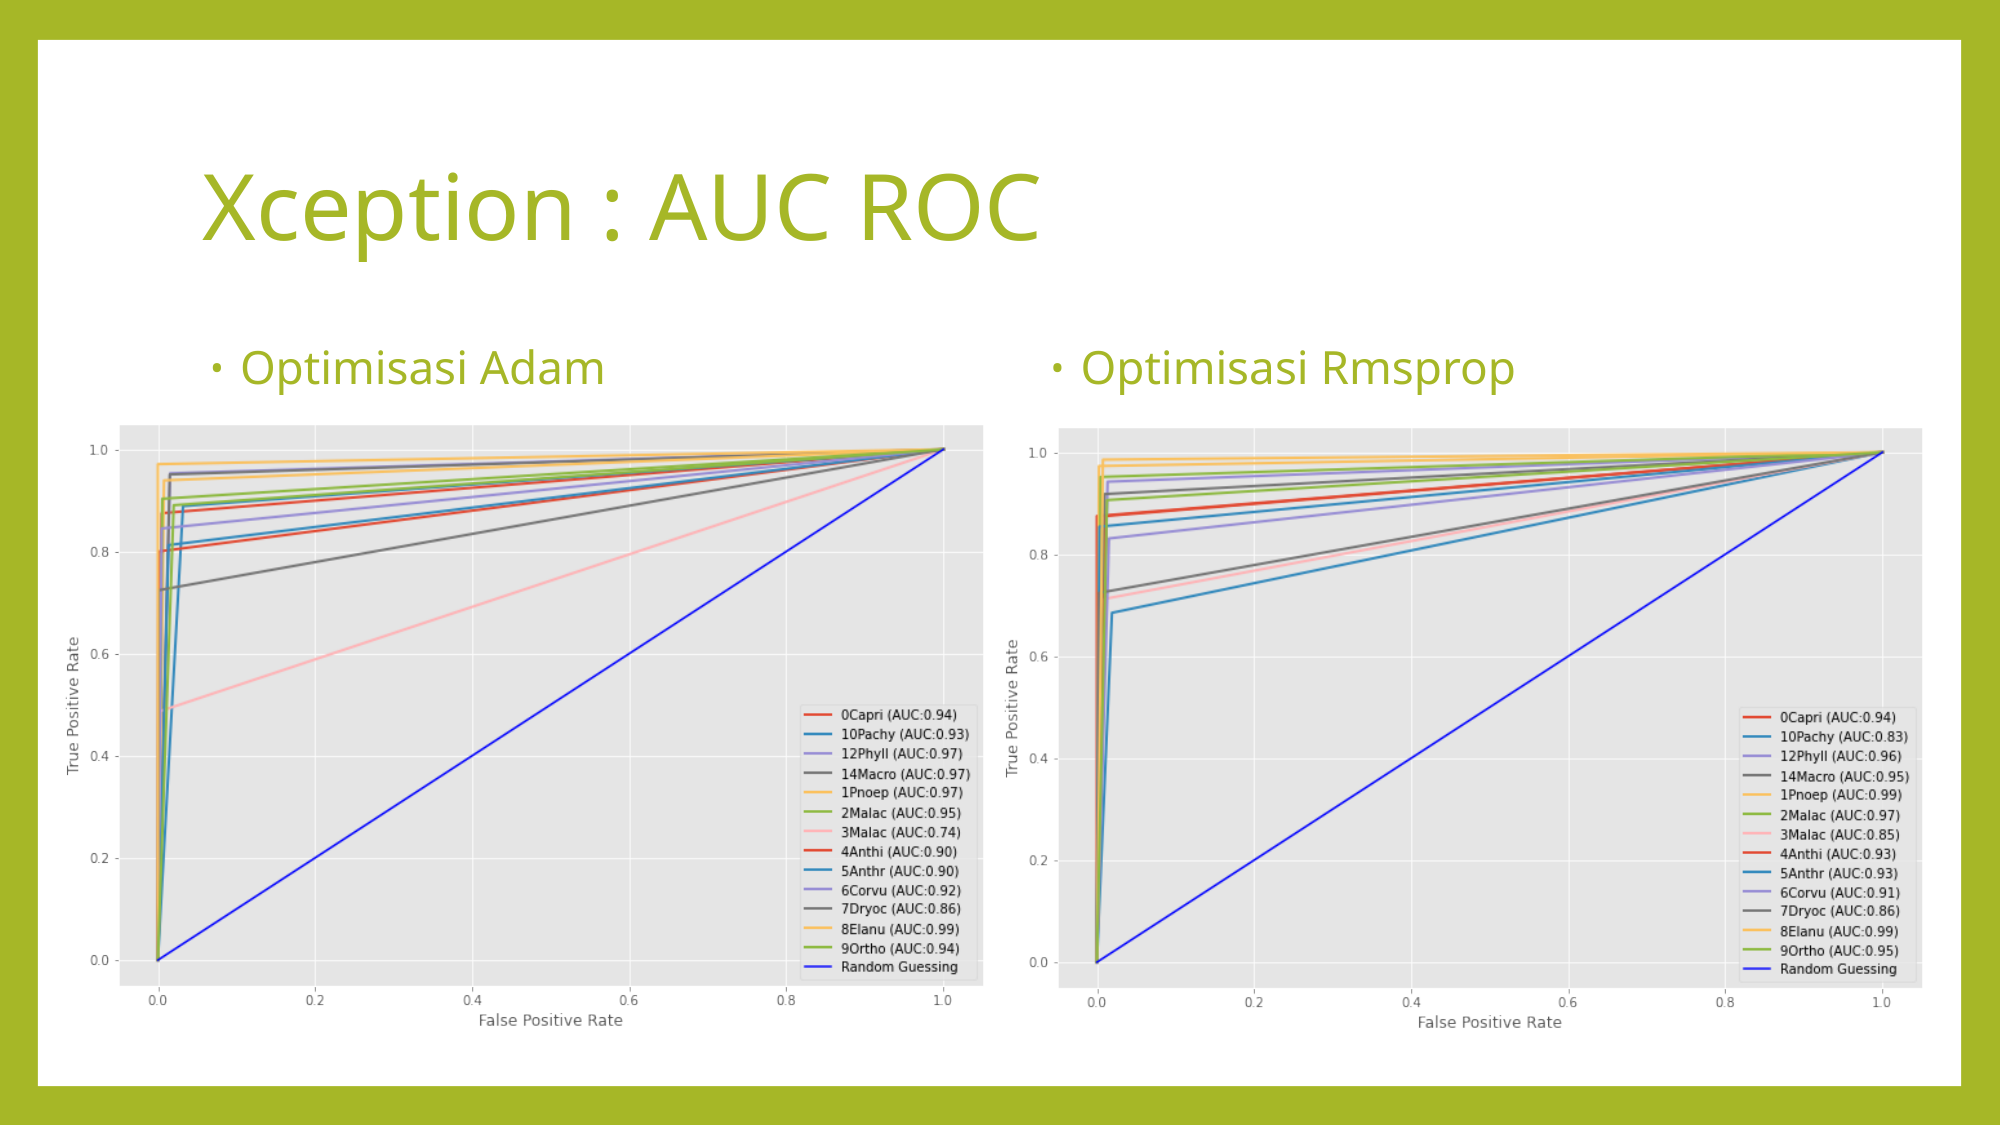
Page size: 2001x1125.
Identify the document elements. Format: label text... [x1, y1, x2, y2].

picture [997, 417, 1930, 1041]
title Xception : AUC ROC [187, 99, 1808, 323]
list Optimisasi Adam [187, 337, 968, 413]
list Optimisasi Rmsprop [1028, 337, 1809, 416]
picture [58, 415, 992, 1039]
